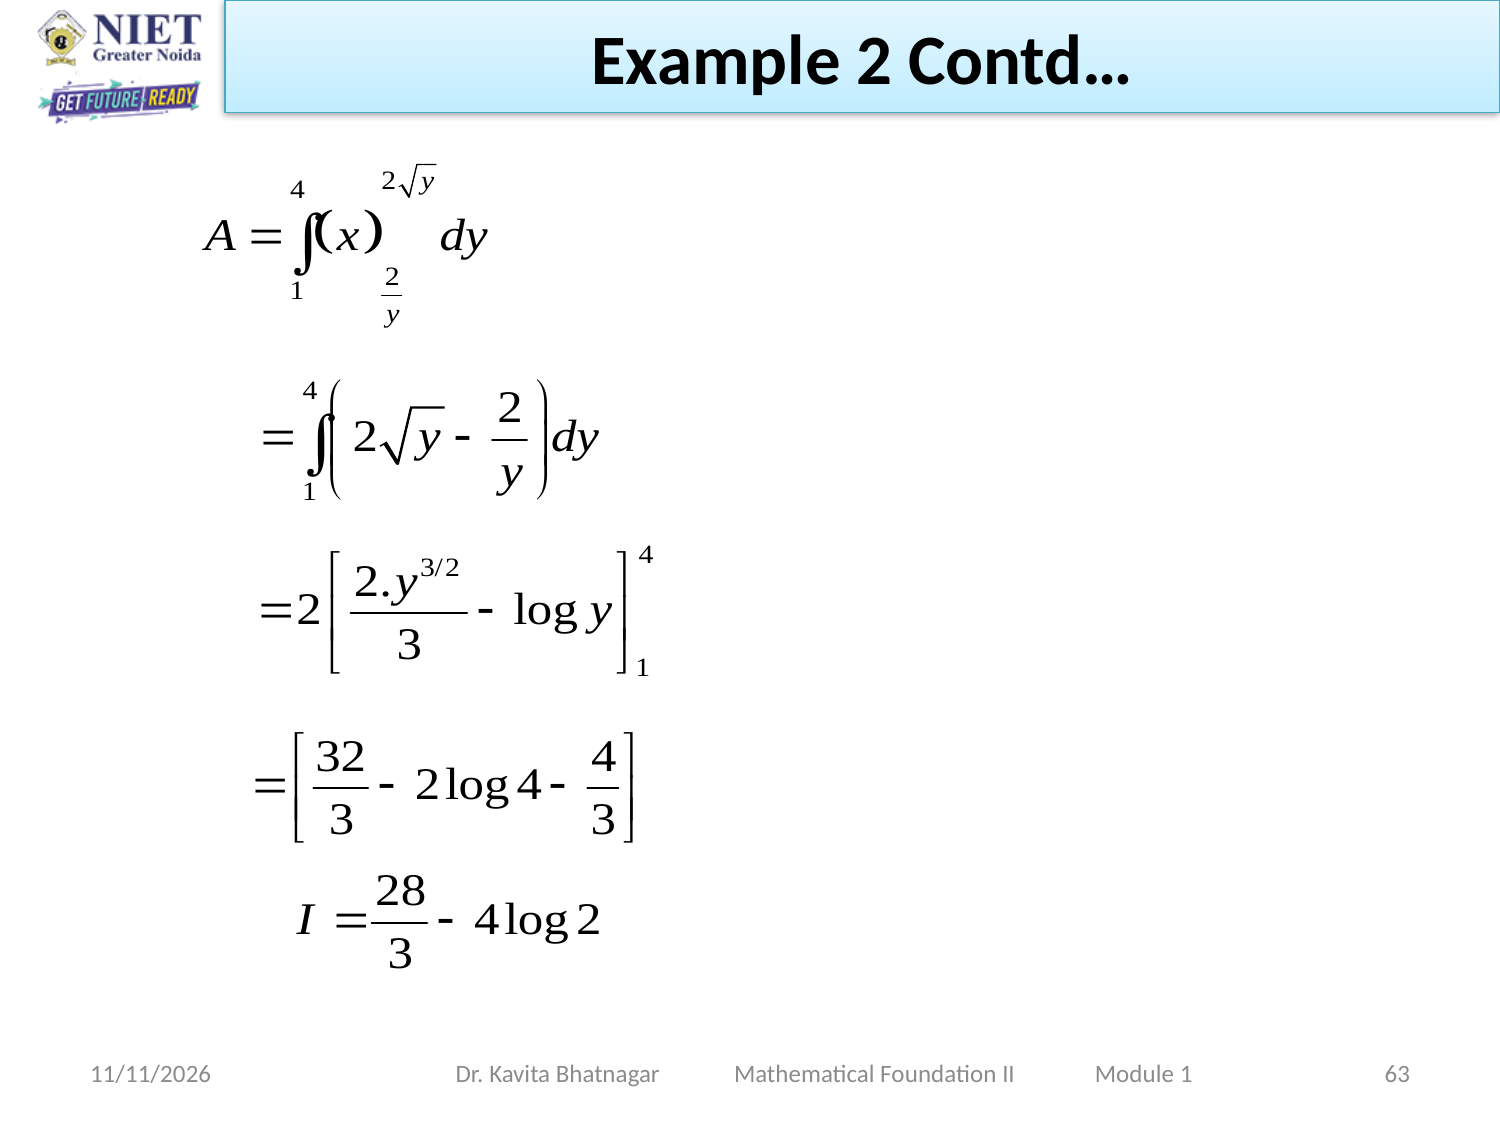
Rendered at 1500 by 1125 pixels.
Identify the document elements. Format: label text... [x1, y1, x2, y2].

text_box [248, 533, 665, 685]
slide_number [75, 1042, 412, 1103]
footer Dr. Kavita Bhatnagar Mathematical Foundation II Module 1 [412, 1042, 1238, 1103]
text_box Example 2 Contd… [238, 0, 1500, 113]
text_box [287, 862, 611, 980]
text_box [242, 723, 655, 853]
slide_number 63 [1238, 1042, 1425, 1103]
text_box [192, 155, 499, 338]
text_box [250, 367, 608, 508]
picture [0, 0, 238, 135]
